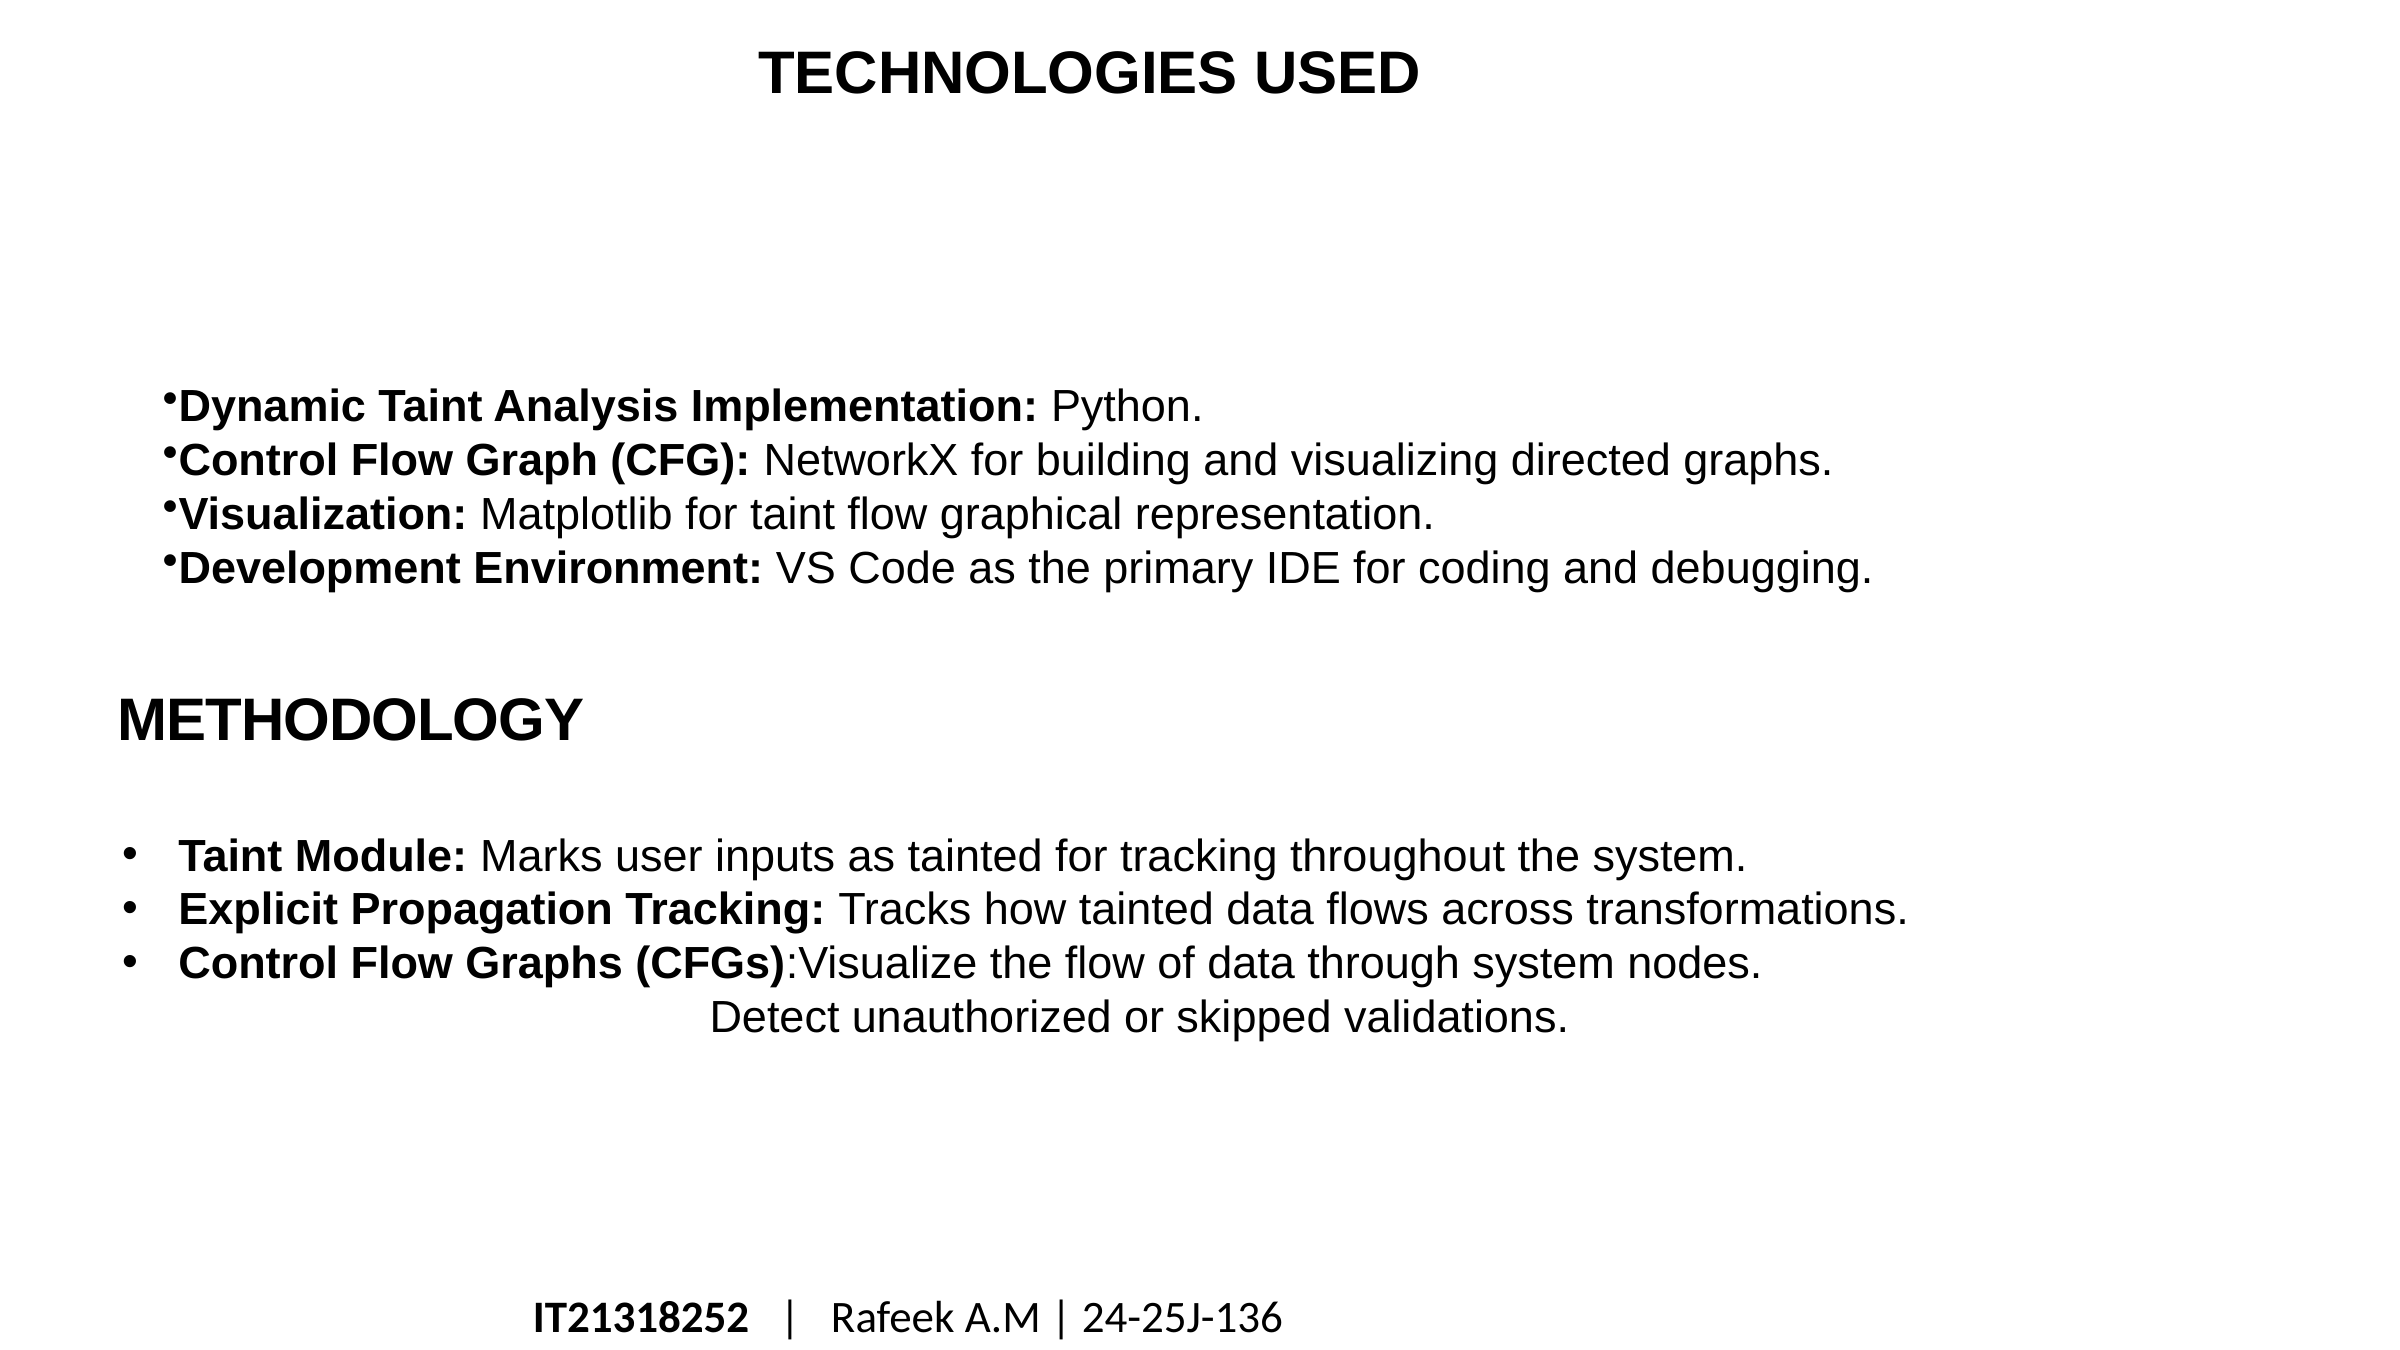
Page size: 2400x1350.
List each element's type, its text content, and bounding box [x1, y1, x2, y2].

text_box IT21318252 | Rafeek A.M | 24-25J-136 [517, 1277, 1861, 1350]
text_box Taint Module: Marks user inputs as tainted for tracking throughout the system. Explicit Propagation Tracking: Tracks how tainted data flows across transformations. Control Flow Graphs (CFGs):Visualize the flow of data through system nodes. Detect unauthorized or skipped validations. [104, 763, 1928, 1105]
title Technologies used [99, 26, 2080, 313]
text_box Methodology [99, 605, 2400, 762]
text_box Dynamic Taint Analysis Implementation: Python. Control Flow Graph (CFG): NetworkX for building and visualizing directed graphs. Visualization: Matplotlib for taint flow graphical representation. Development Environment: VS Code as the primary IDE for coding and debugging. [144, 367, 1905, 602]
